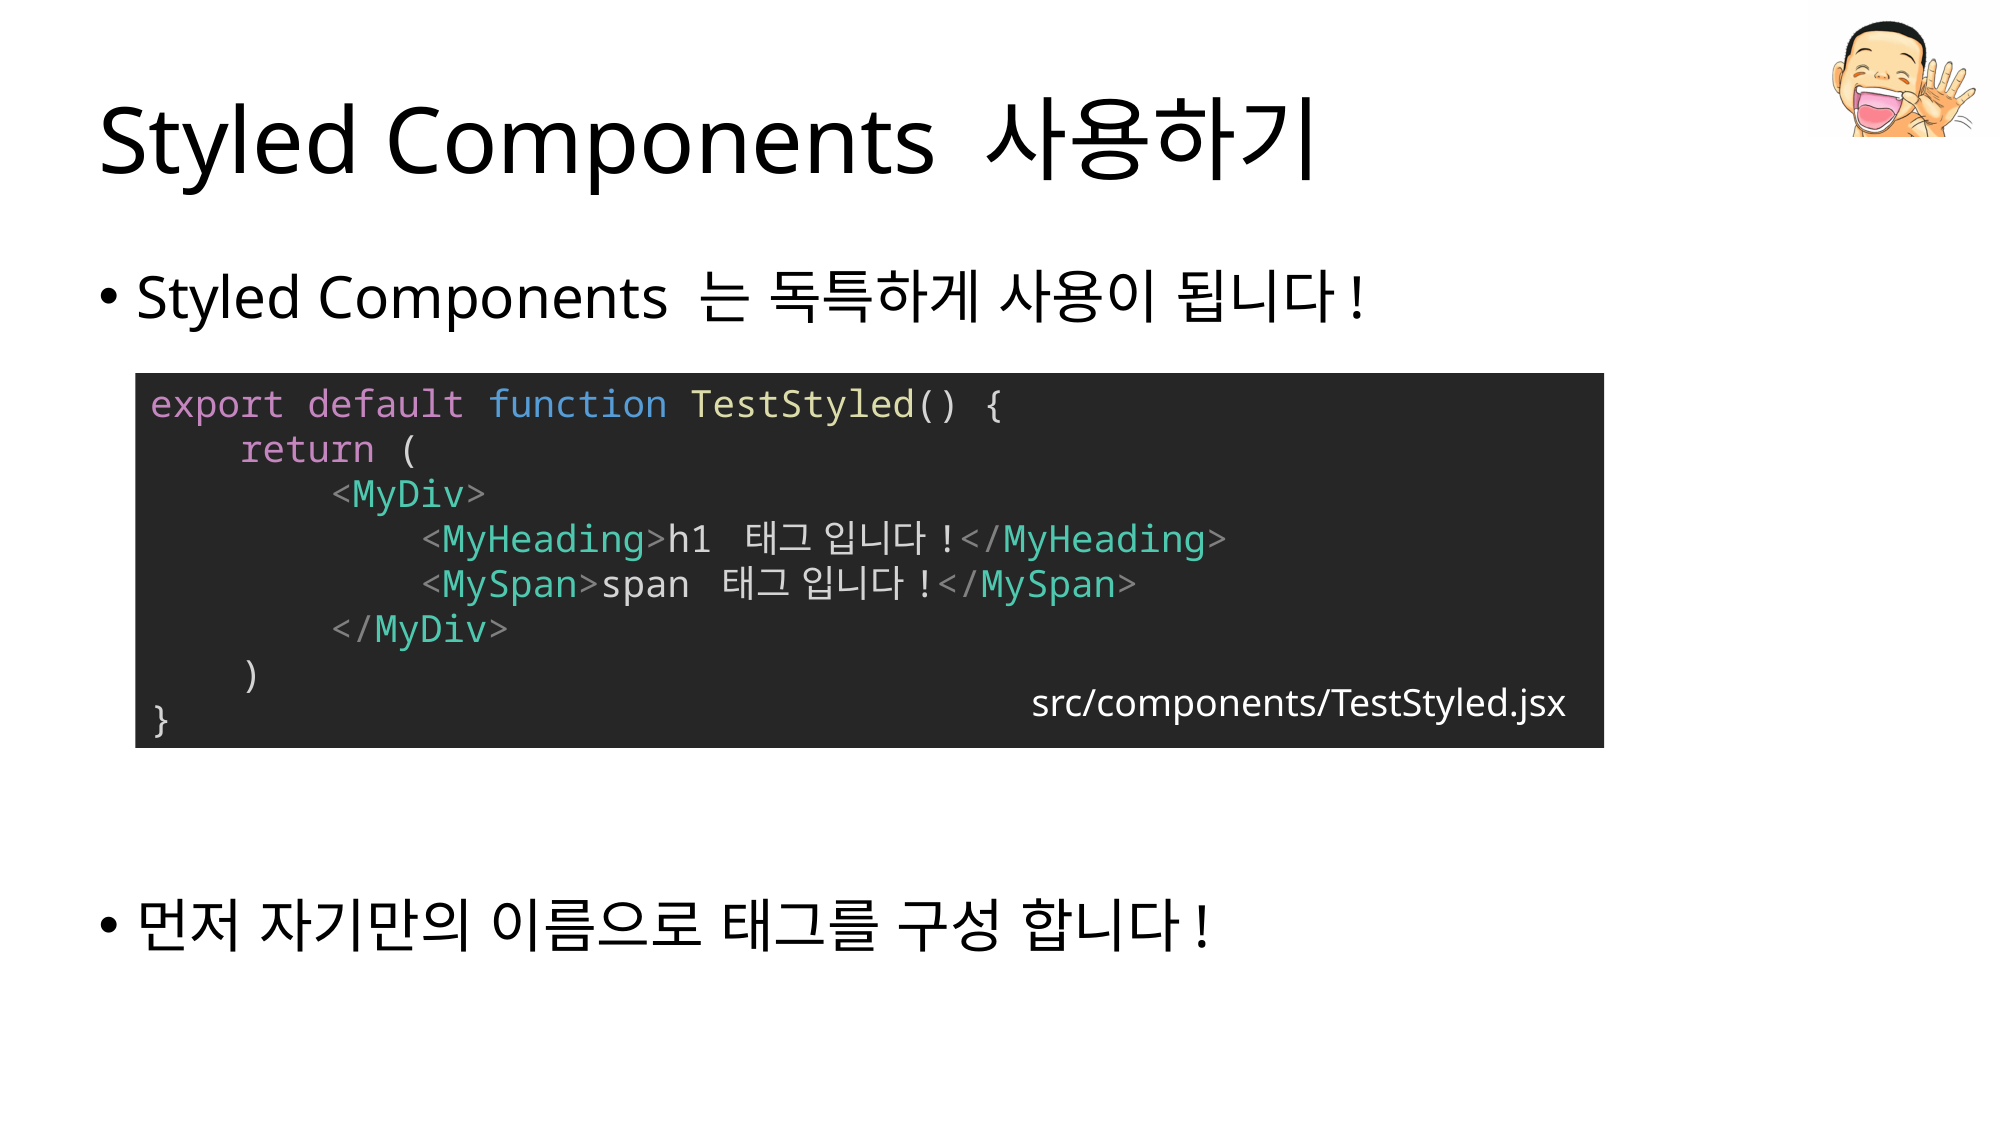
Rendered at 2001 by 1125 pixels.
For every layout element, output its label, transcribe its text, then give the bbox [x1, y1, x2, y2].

text_box src/components/TestStyled.jsx [1016, 671, 1582, 732]
picture [1931, 0, 2000, 137]
list Styled Components 는 독특하게 사용이 됩니다! 먼저 자기만의 이름으로 태그를 구성 합니다! [83, 217, 1931, 1125]
title Styled Components 사용하기 [83, 0, 1931, 217]
text_box export default function TestStyled() { return ( <MyDiv> <MyHeading>h1 태그 입니다!</MyHeading> <MySpan>span 태그 입니다!</MySpan> </MyDiv> ) } [135, 373, 1605, 748]
